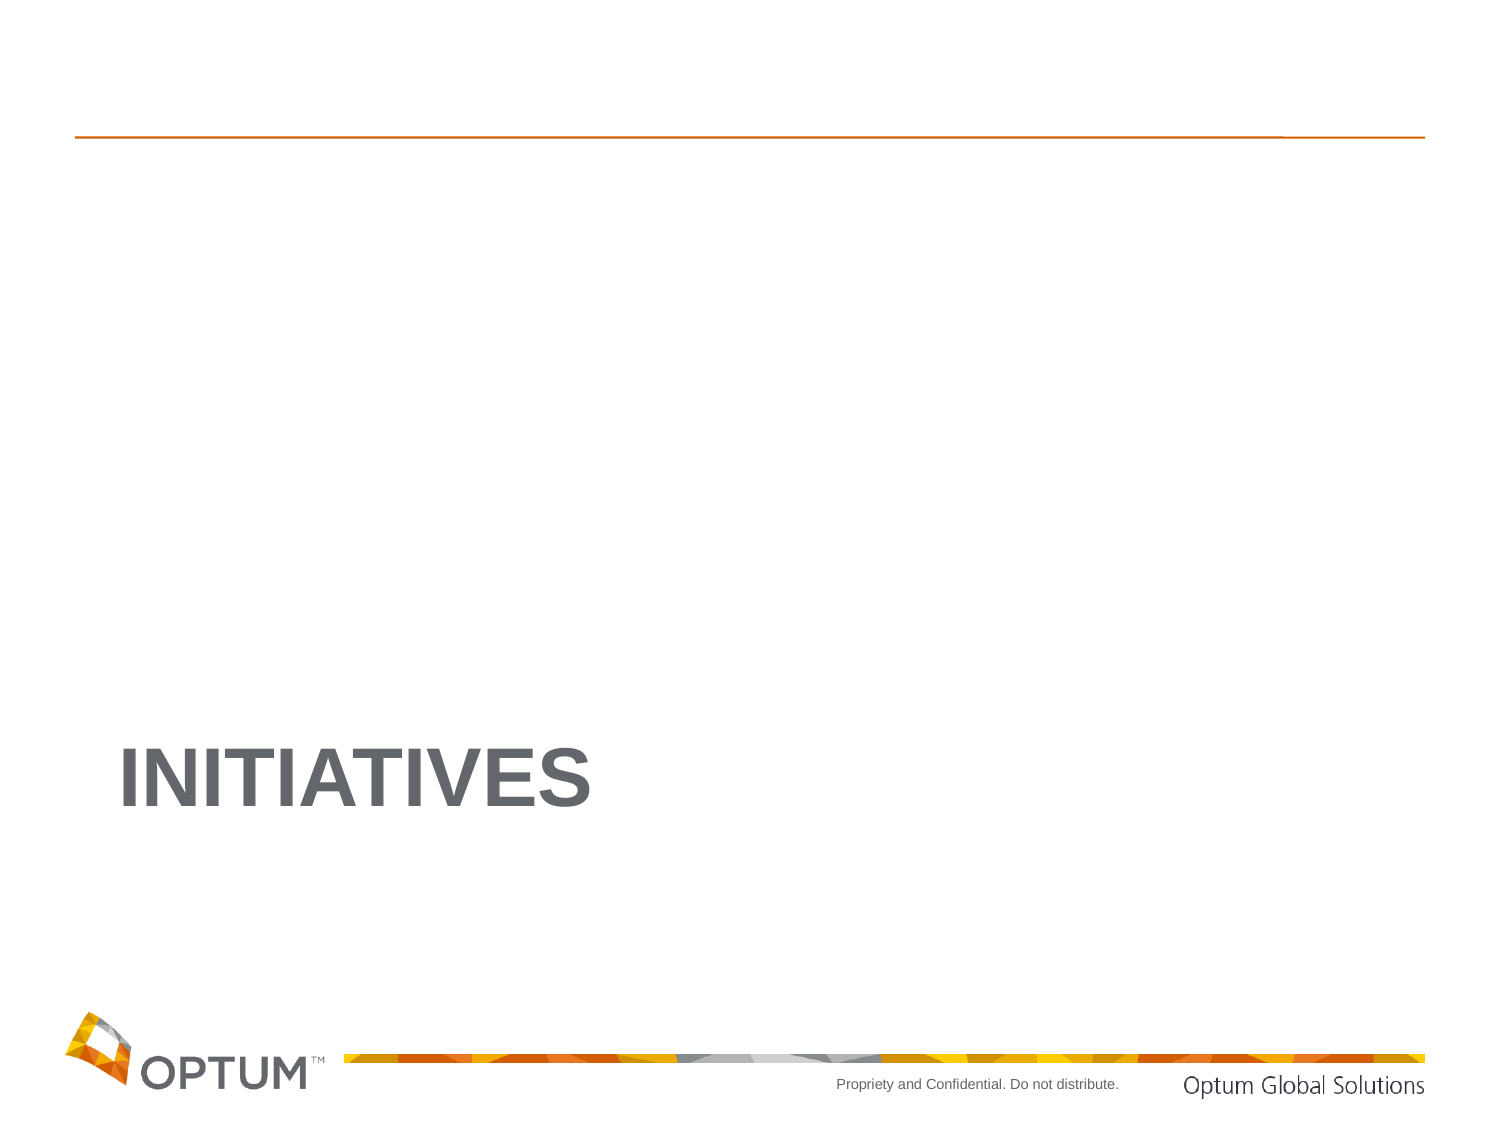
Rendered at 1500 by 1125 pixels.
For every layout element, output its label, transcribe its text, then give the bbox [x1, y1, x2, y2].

picture [1184, 1075, 1424, 1099]
picture [62, 1009, 327, 1092]
picture [343, 1054, 1425, 1063]
title Initiatives [118, 722, 1394, 947]
